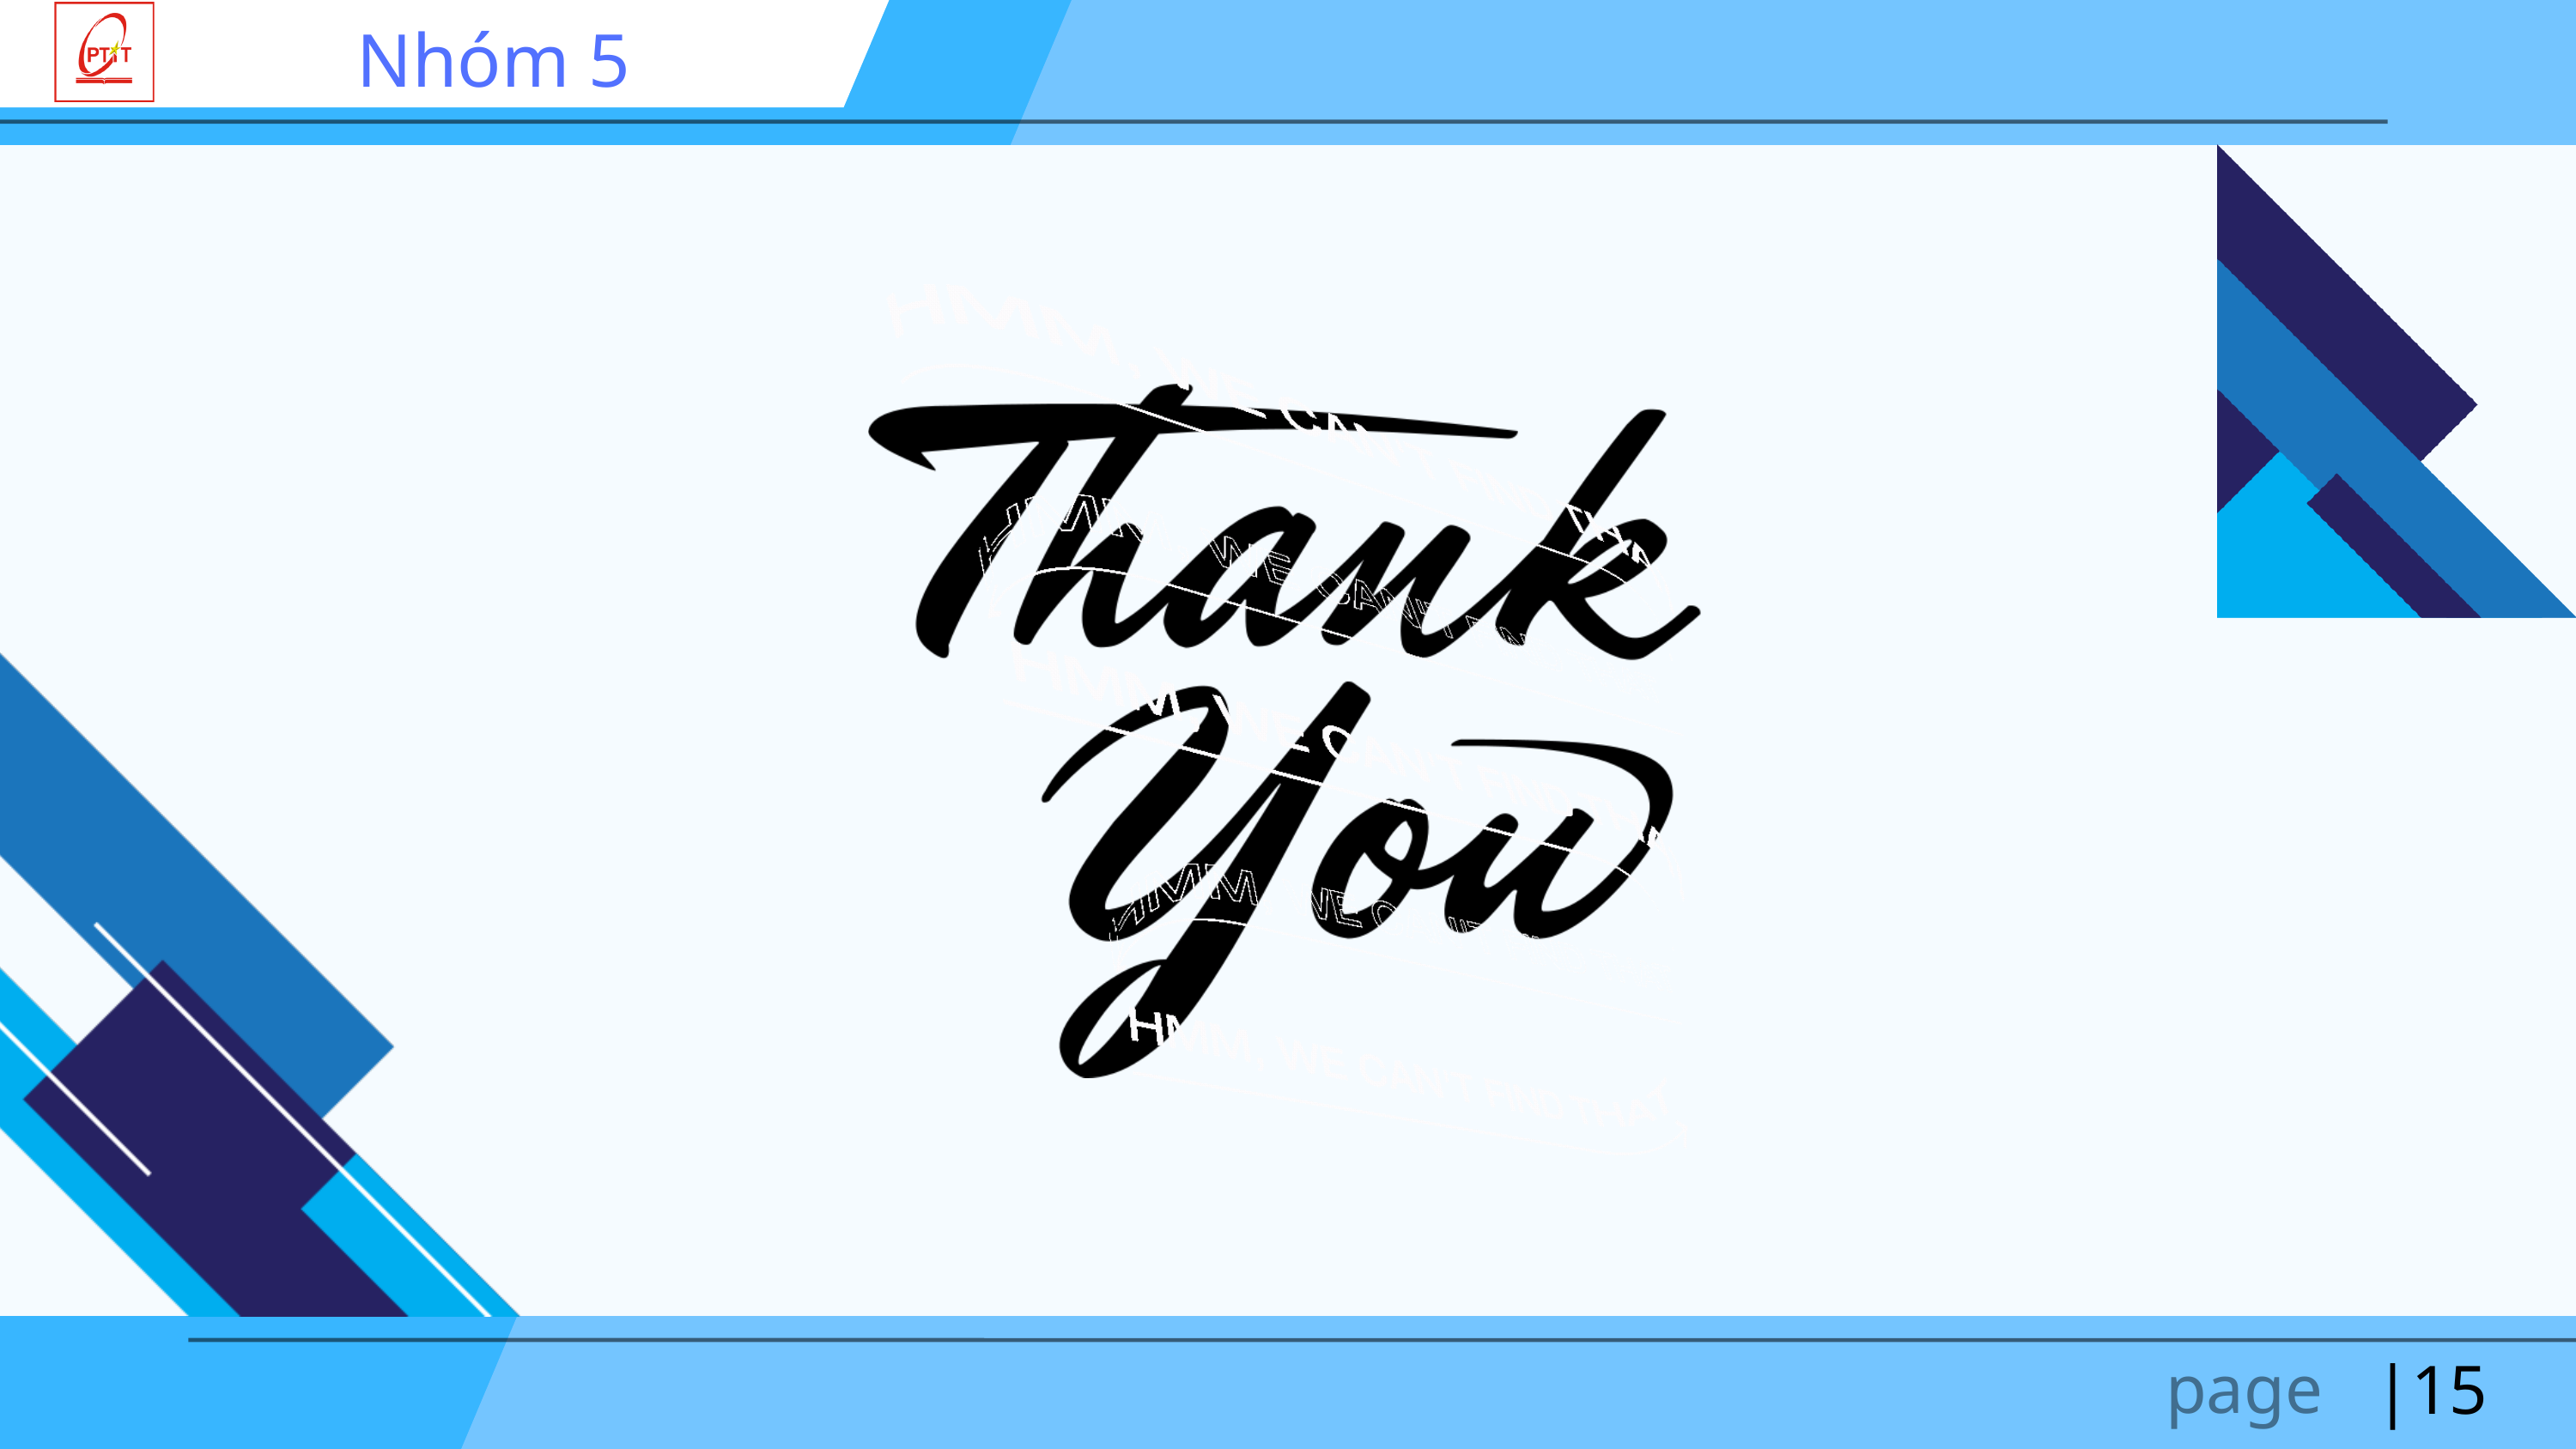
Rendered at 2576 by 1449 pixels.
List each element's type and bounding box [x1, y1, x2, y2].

text_box [0, 144, 2576, 1317]
text_box [383, 0, 2576, 142]
text_box [0, 0, 1194, 108]
text_box [868, 283, 1708, 1166]
text_box [383, 1326, 2576, 1449]
text_box [2161, 1342, 2542, 1422]
